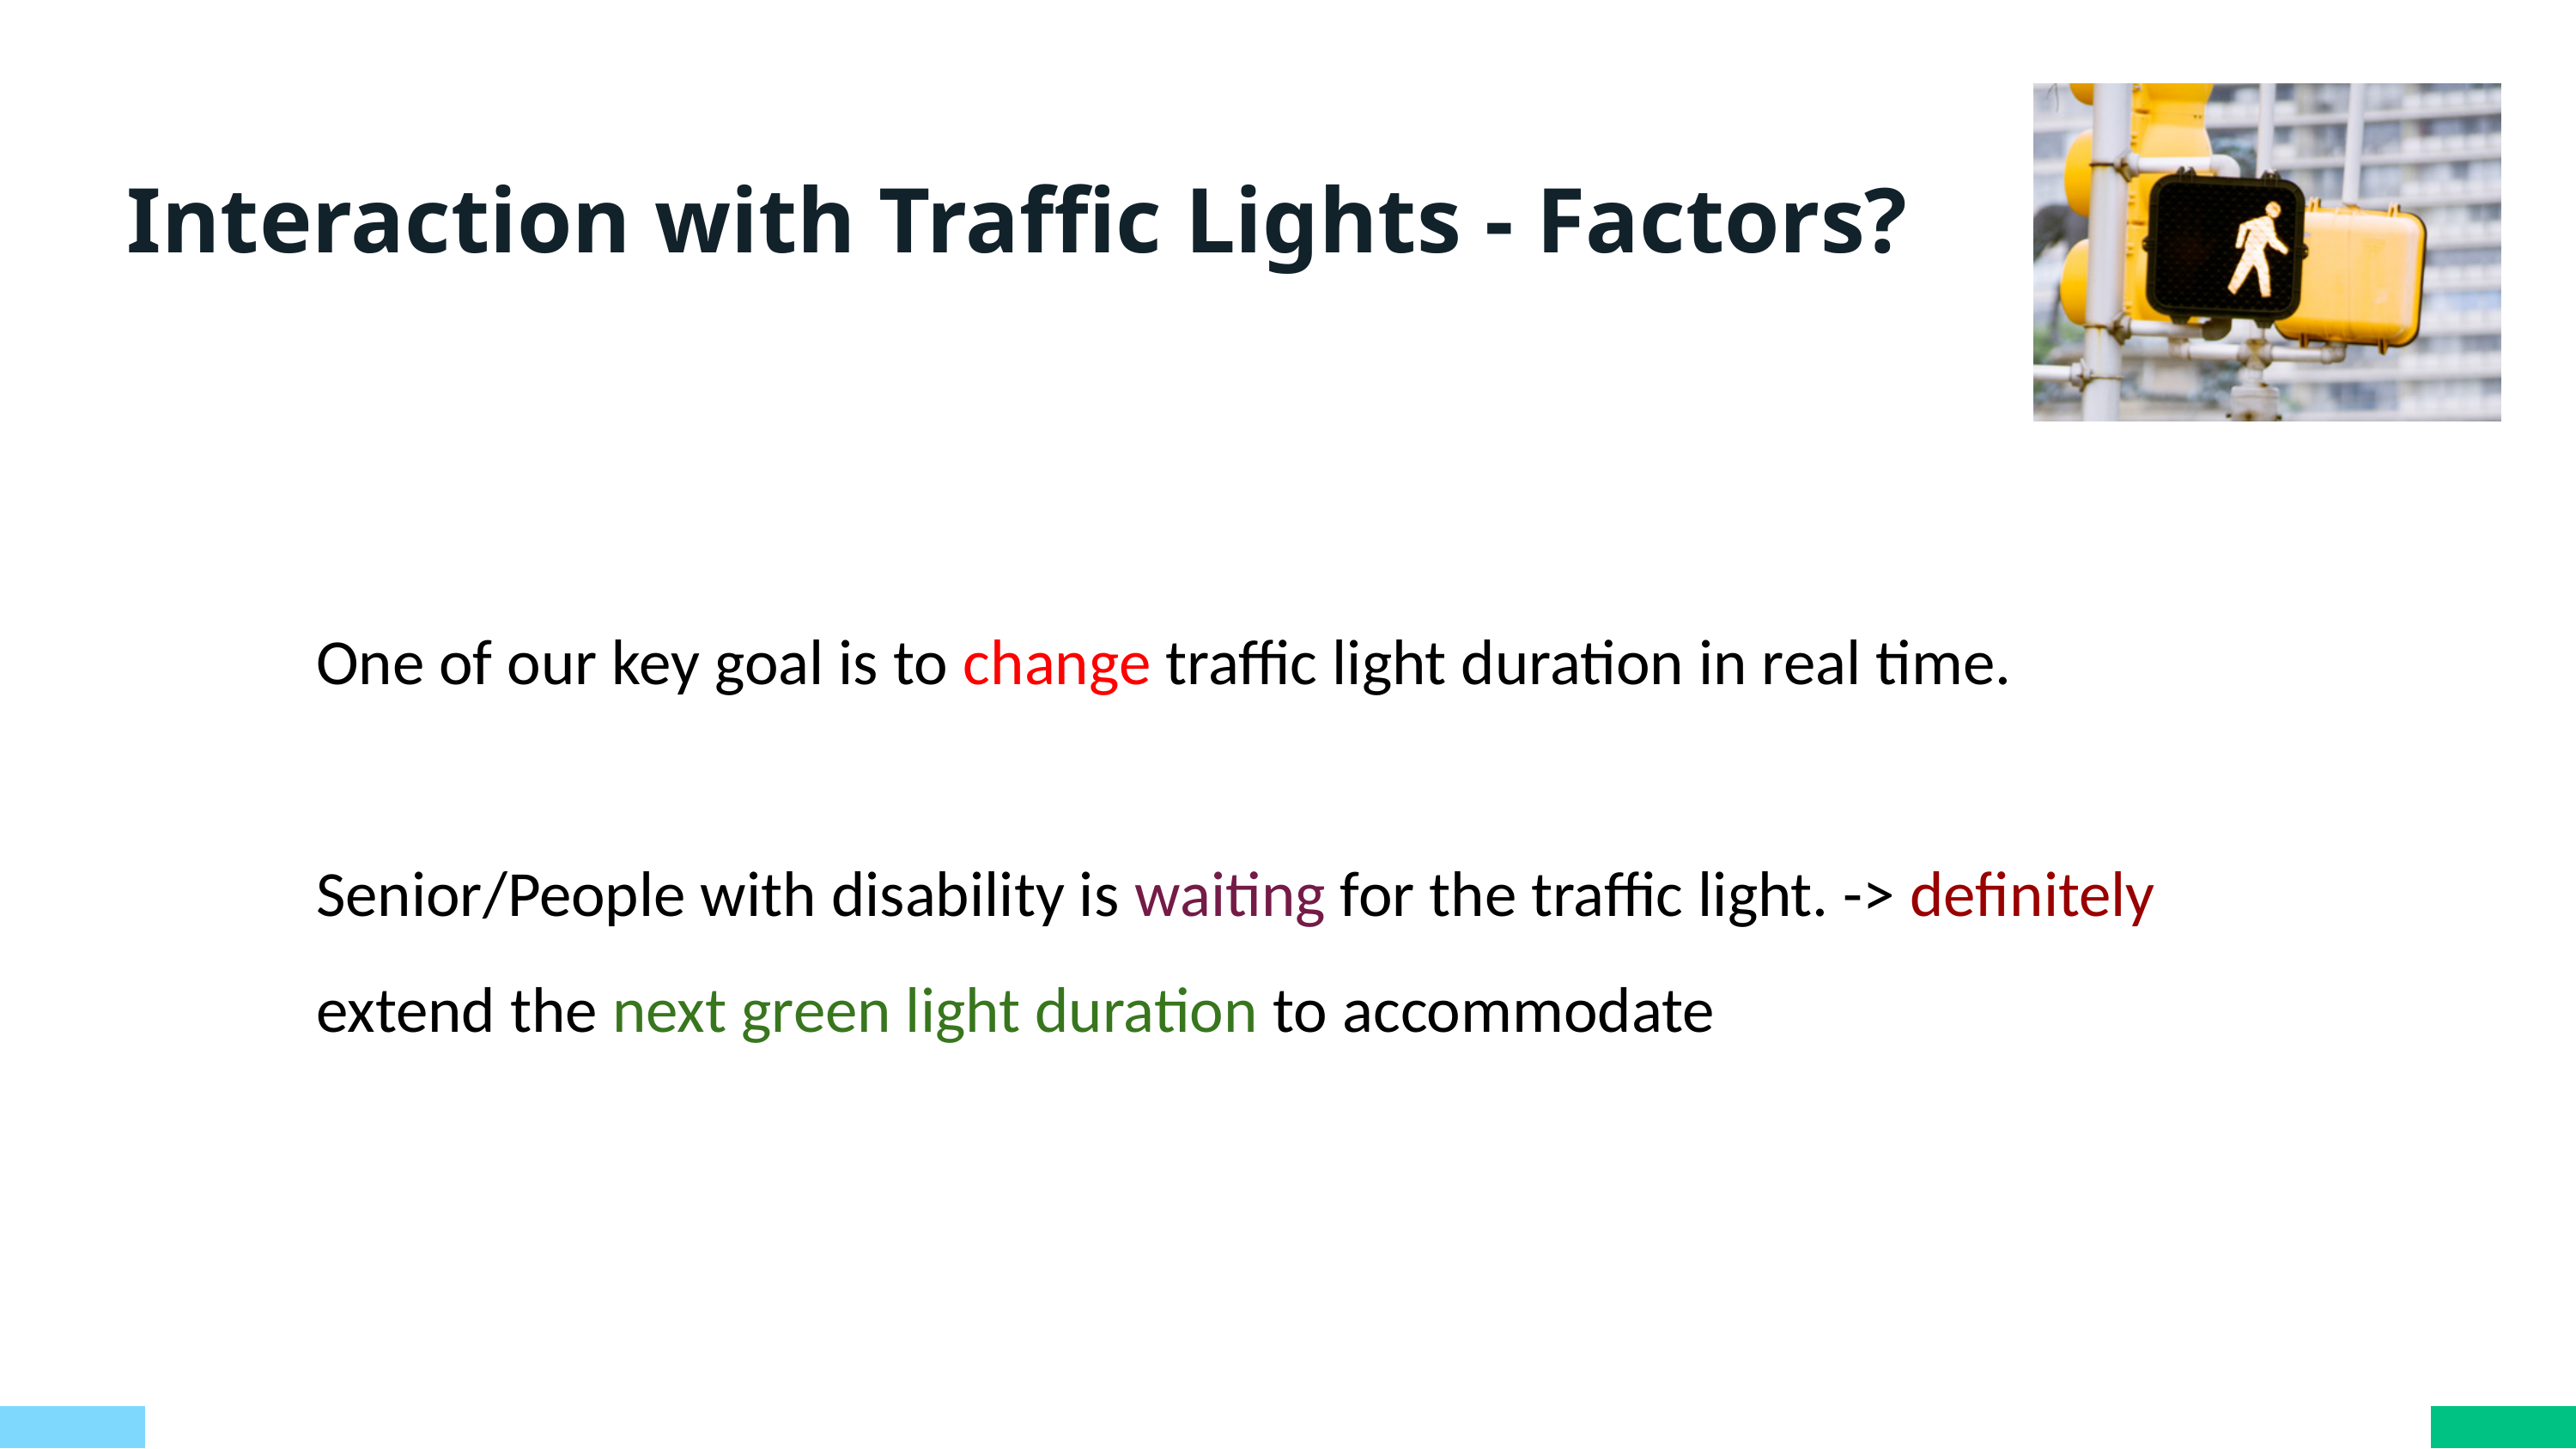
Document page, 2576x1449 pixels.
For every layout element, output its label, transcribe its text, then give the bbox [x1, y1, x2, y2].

text_box One of our key goal is to change traffic light duration in real time. Senior/People with disability is waiting for the traffic light. -> definitely extend the next green light duration to accommodate [303, 568, 2273, 1058]
text_box Interaction with Traffic Lights - Factors? [126, 146, 2029, 271]
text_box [0, 1385, 435, 1449]
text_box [2430, 1385, 2576, 1449]
picture [2033, 82, 2501, 422]
